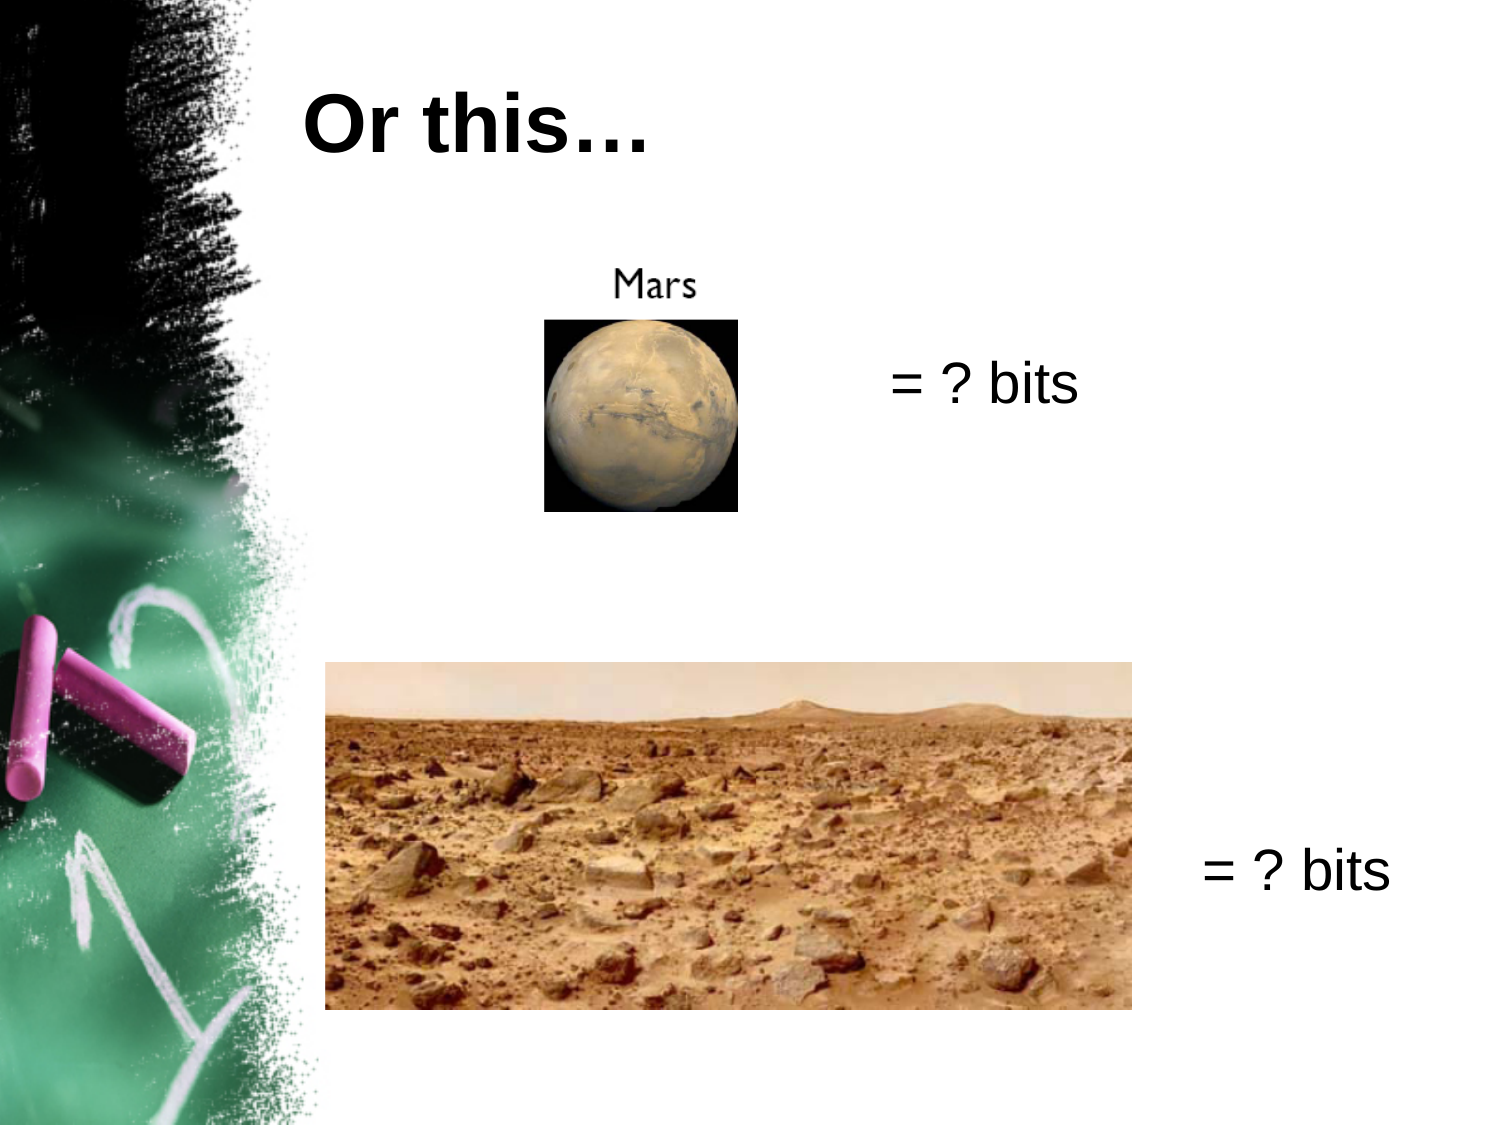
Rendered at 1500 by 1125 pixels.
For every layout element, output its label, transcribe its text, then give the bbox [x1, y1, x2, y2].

picture [0, 0, 1500, 1125]
title Or this… [287, 50, 1438, 188]
text_box = ? bits [1187, 825, 1408, 910]
text_box = ? bits [875, 337, 1095, 423]
